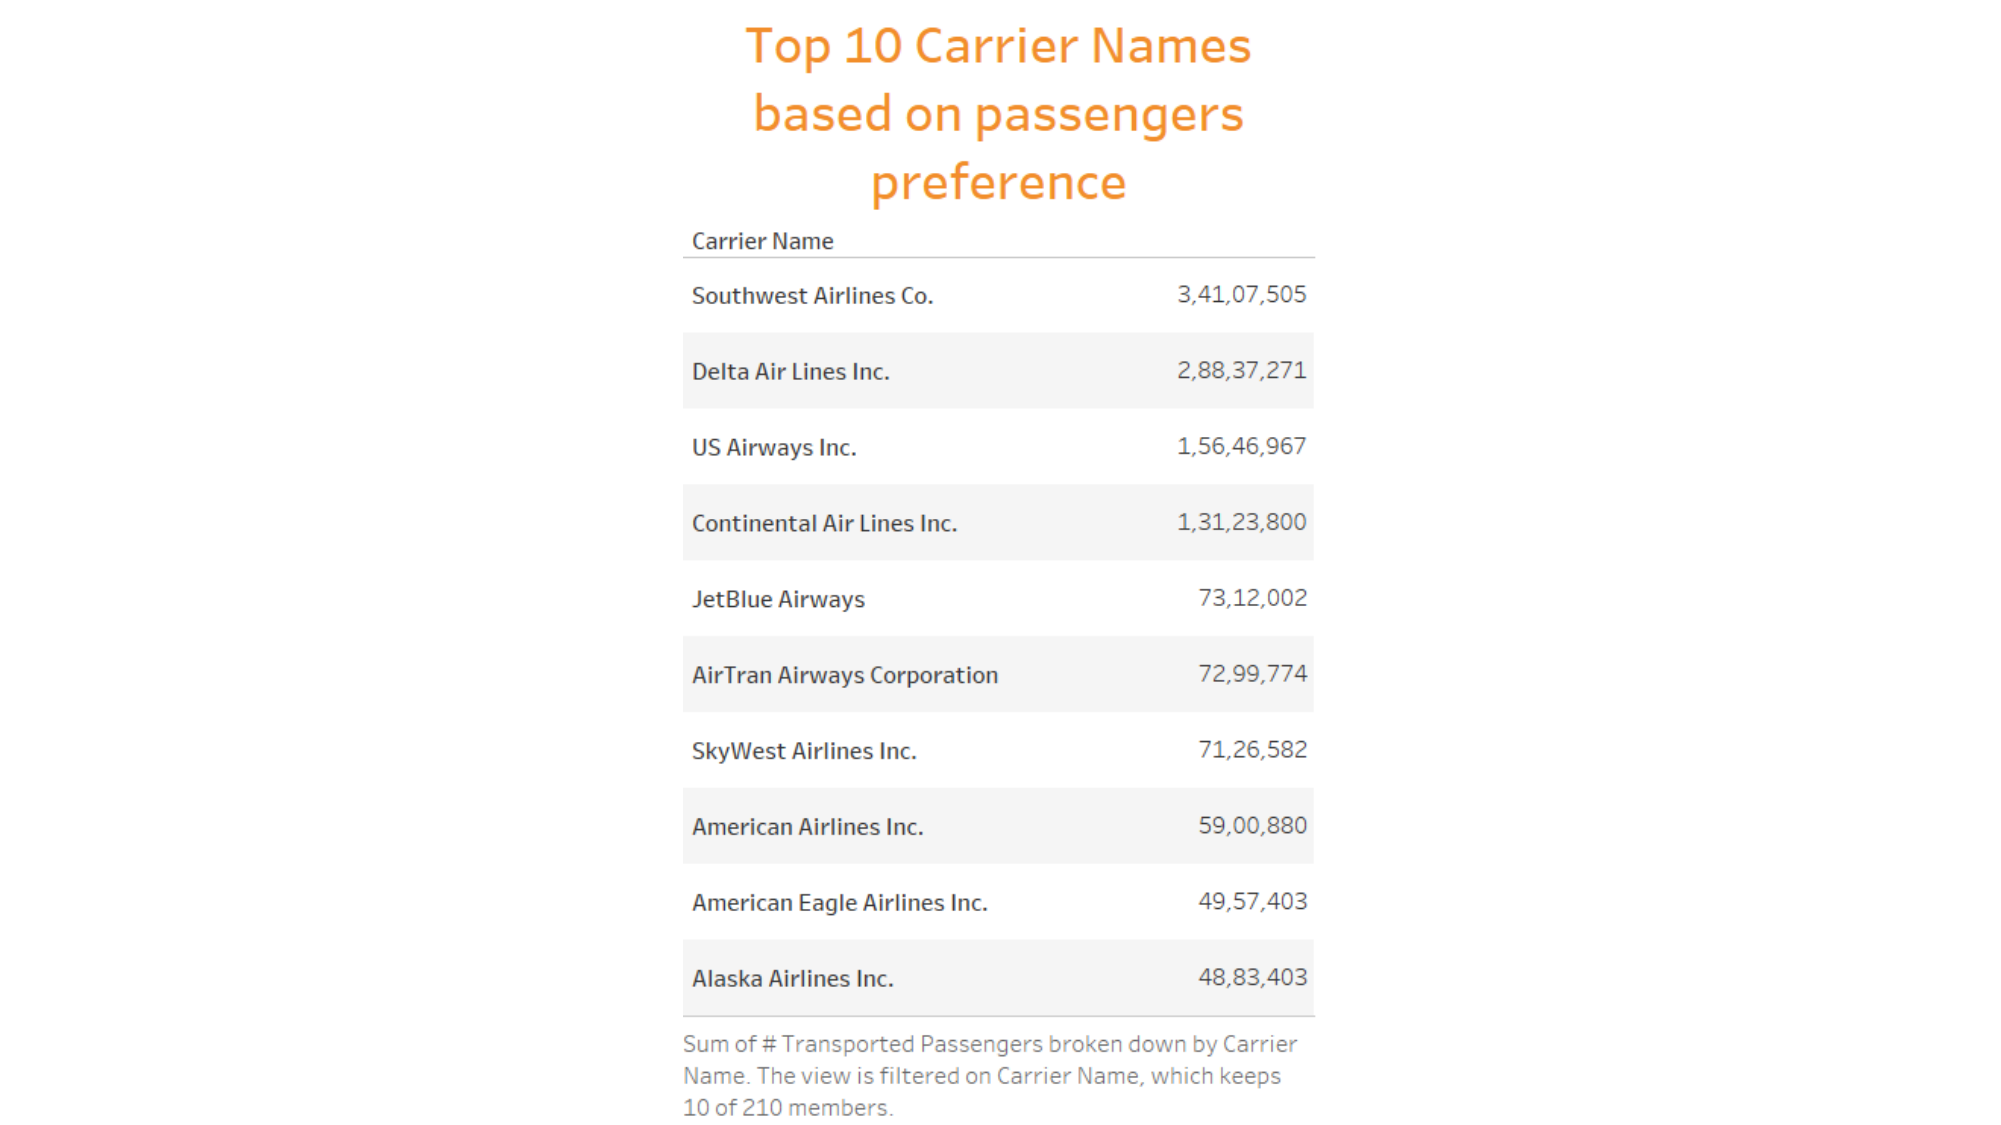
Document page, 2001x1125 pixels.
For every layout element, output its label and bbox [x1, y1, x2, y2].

picture [682, 0, 1317, 1125]
